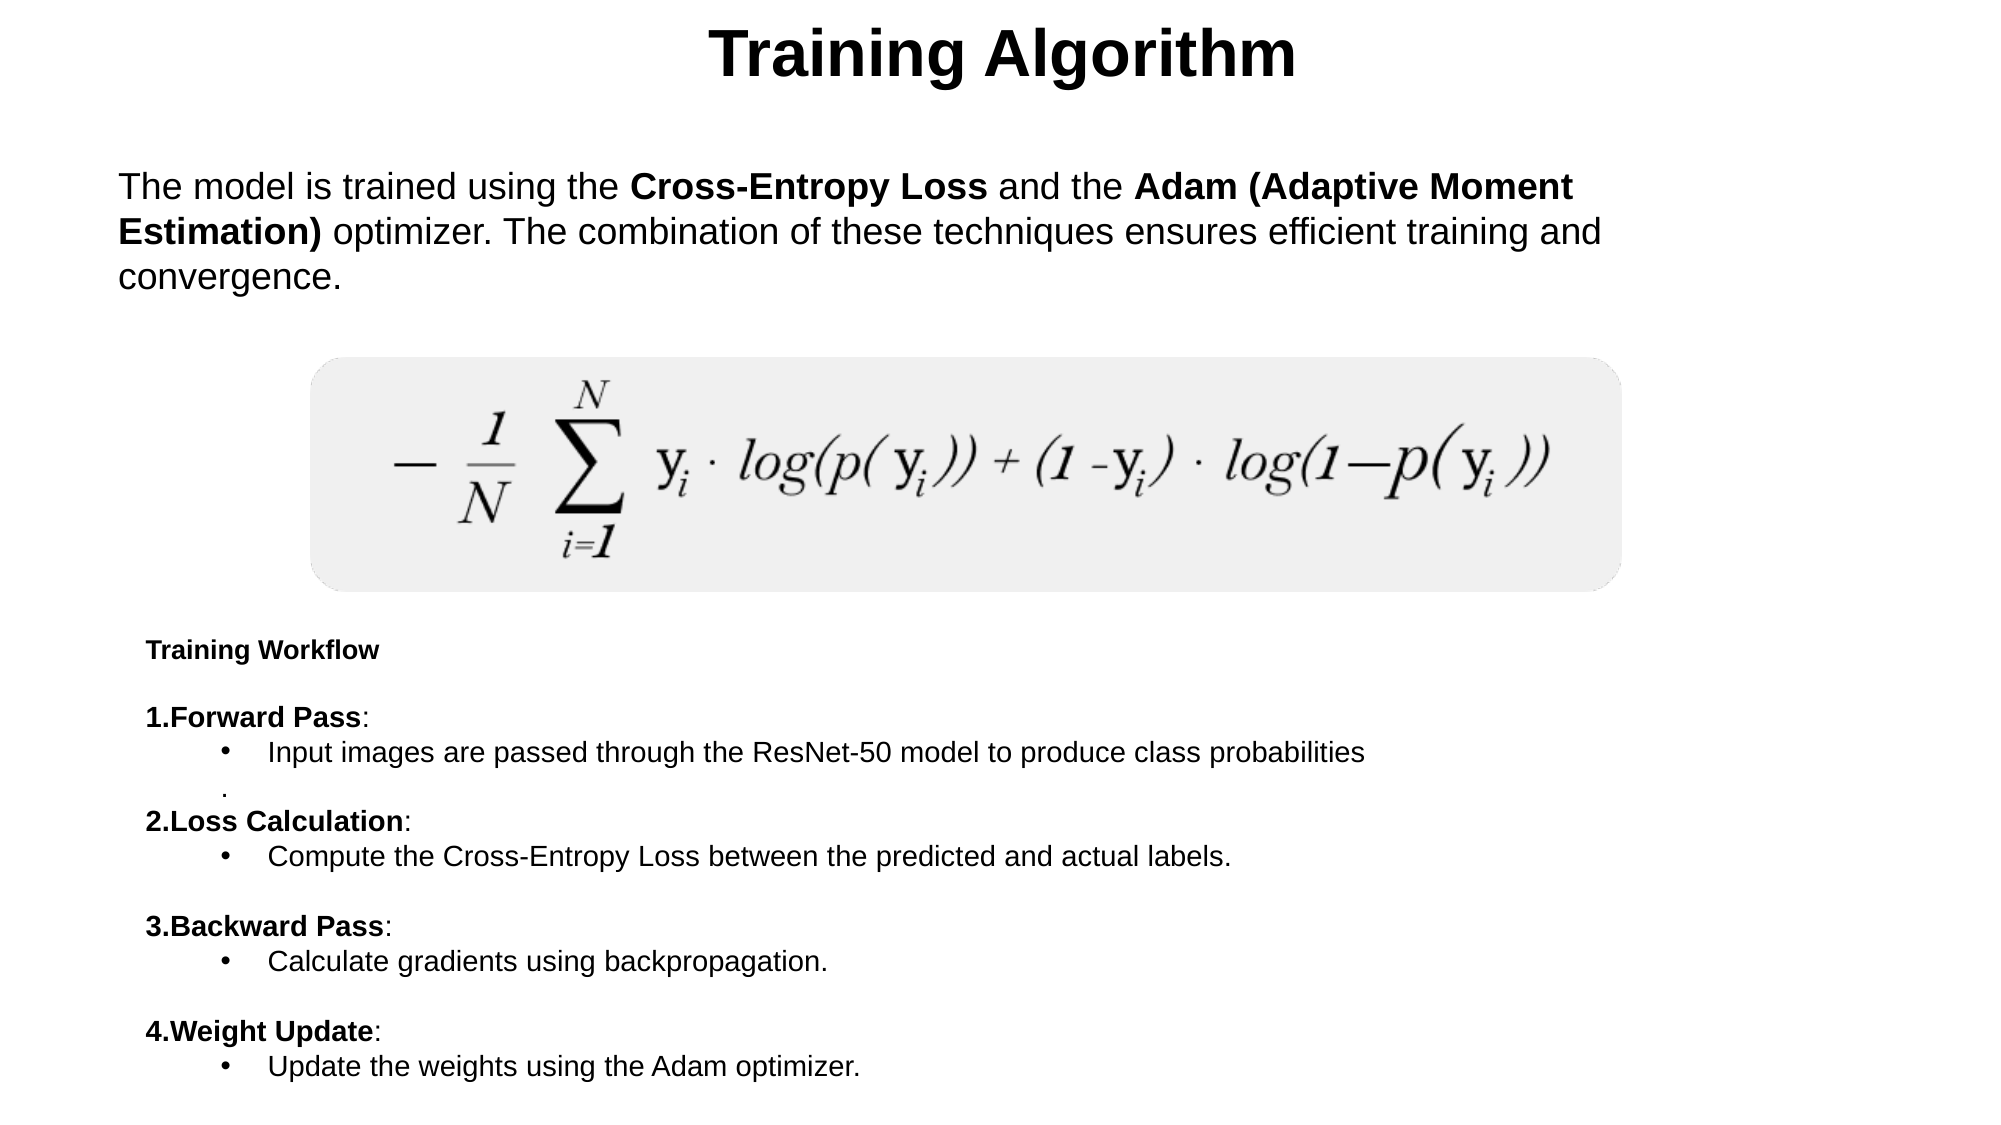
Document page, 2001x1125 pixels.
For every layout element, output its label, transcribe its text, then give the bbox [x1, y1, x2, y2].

text_box The model is trained using the Cross-Entropy Loss and the Adam (Adaptive Moment Estimation) optimizer. The combination of these techniques ensures efficient training and convergence. [103, 154, 1647, 420]
text_box Training Algorithm [0, 11, 2000, 99]
picture [310, 356, 1622, 592]
text_box Training Workflow Forward Pass: Input images are passed through the ResNet-50 model to produce class probabilities . Loss Calculation: Compute the Cross-Entropy Loss between the predicted and actual labels. Backward Pass: Calculate gradients using backpropagation. Weight Update: Update the weights using the Adam optimizer. [130, 624, 1534, 1090]
